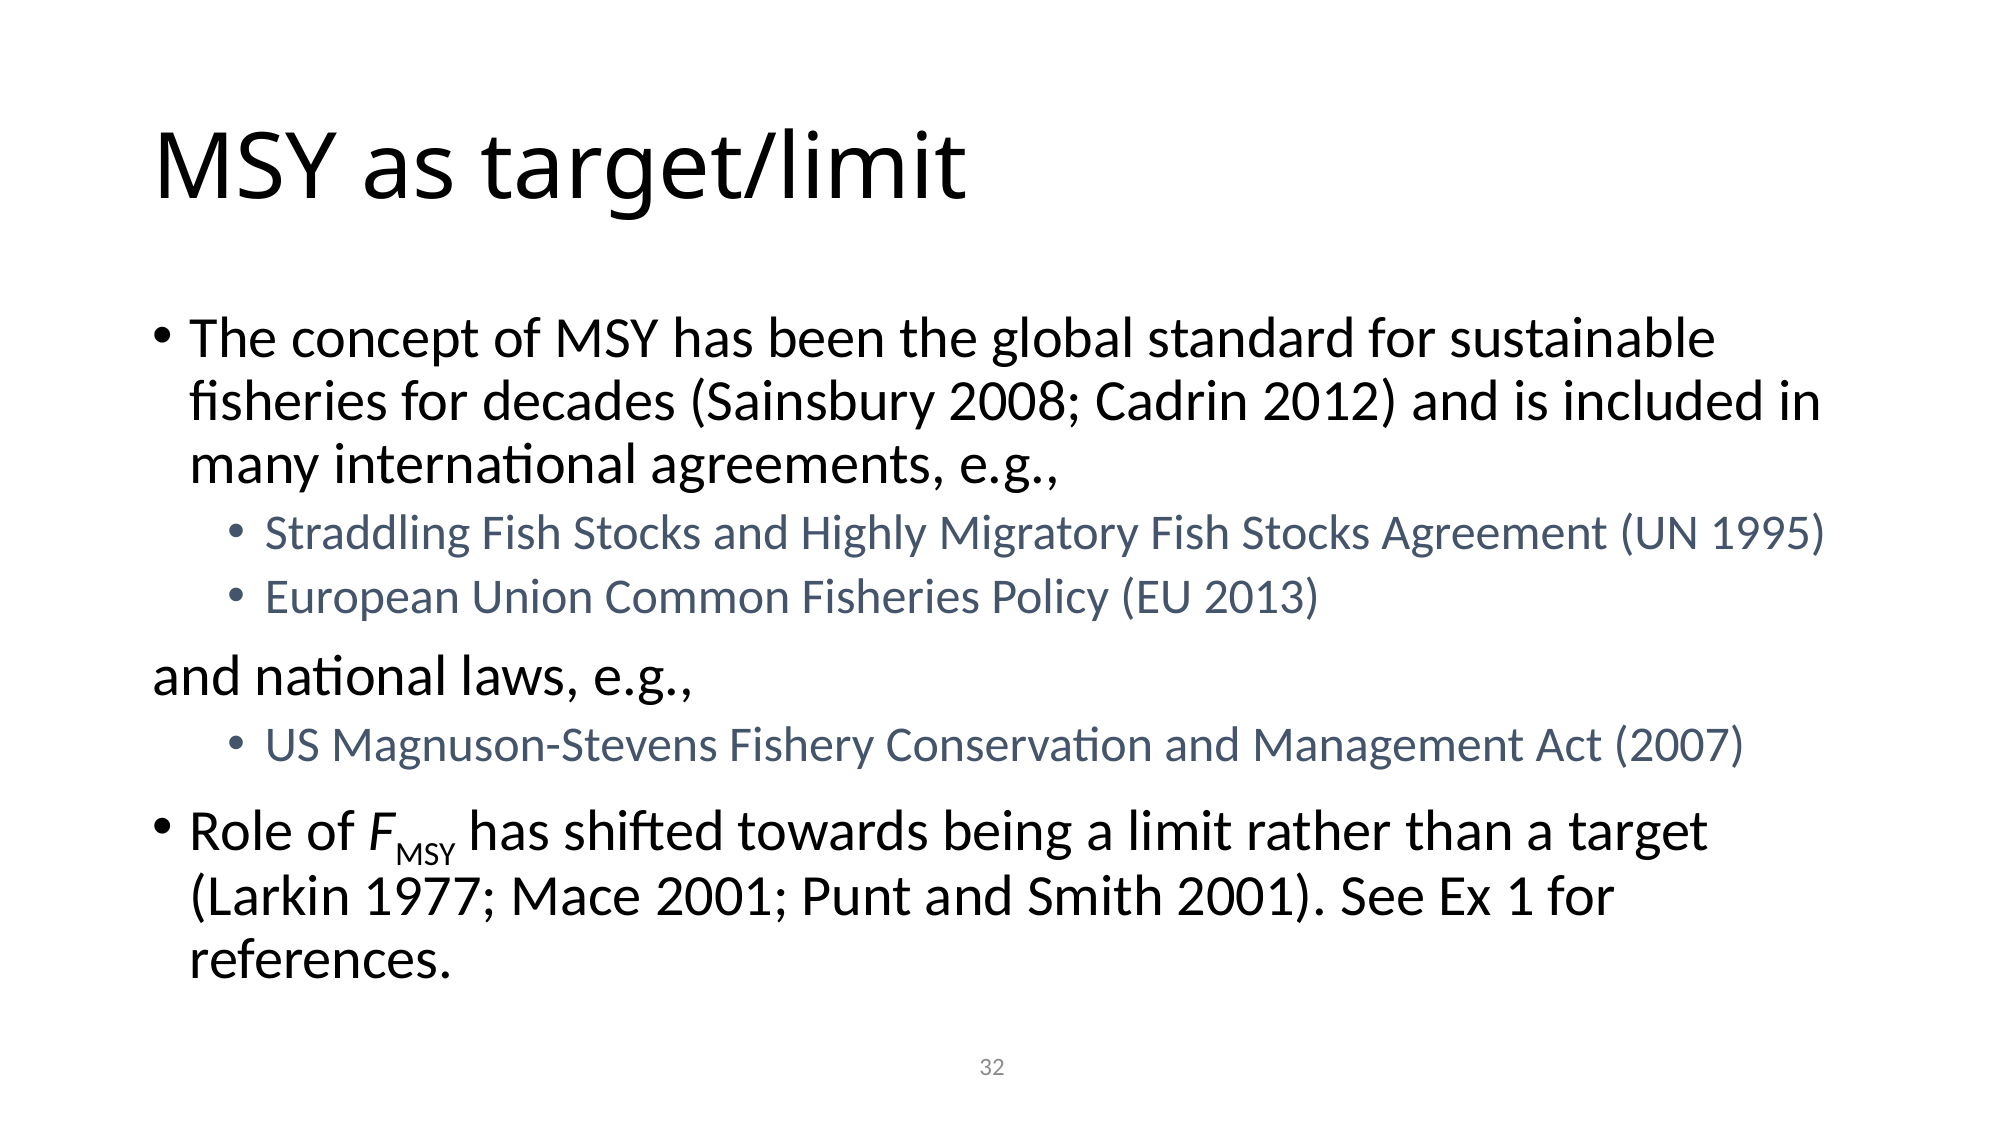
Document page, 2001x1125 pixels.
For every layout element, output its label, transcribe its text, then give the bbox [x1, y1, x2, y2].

title MSY as target/limit [137, 59, 1863, 278]
list The concept of MSY has been the global standard for sustainable fisheries for decades (Sainsbury 2008; Cadrin 2012) and is included in many international agreements, e.g., Straddling Fish Stocks and Highly Migratory Fish Stocks Agreement (UN 1995) European Union Common Fisheries Policy (EU 2013) and national laws, e.g., US Magnuson-Stevens Fishery Conservation and Management Act (2007) Role of FMSY has shifted towards being a limit rather than a target (Larkin 1977; Mace 2001; Punt and Smith 2001). See Ex 1 for references. [137, 299, 1863, 1014]
slide_number 32 [767, 1035, 1218, 1096]
